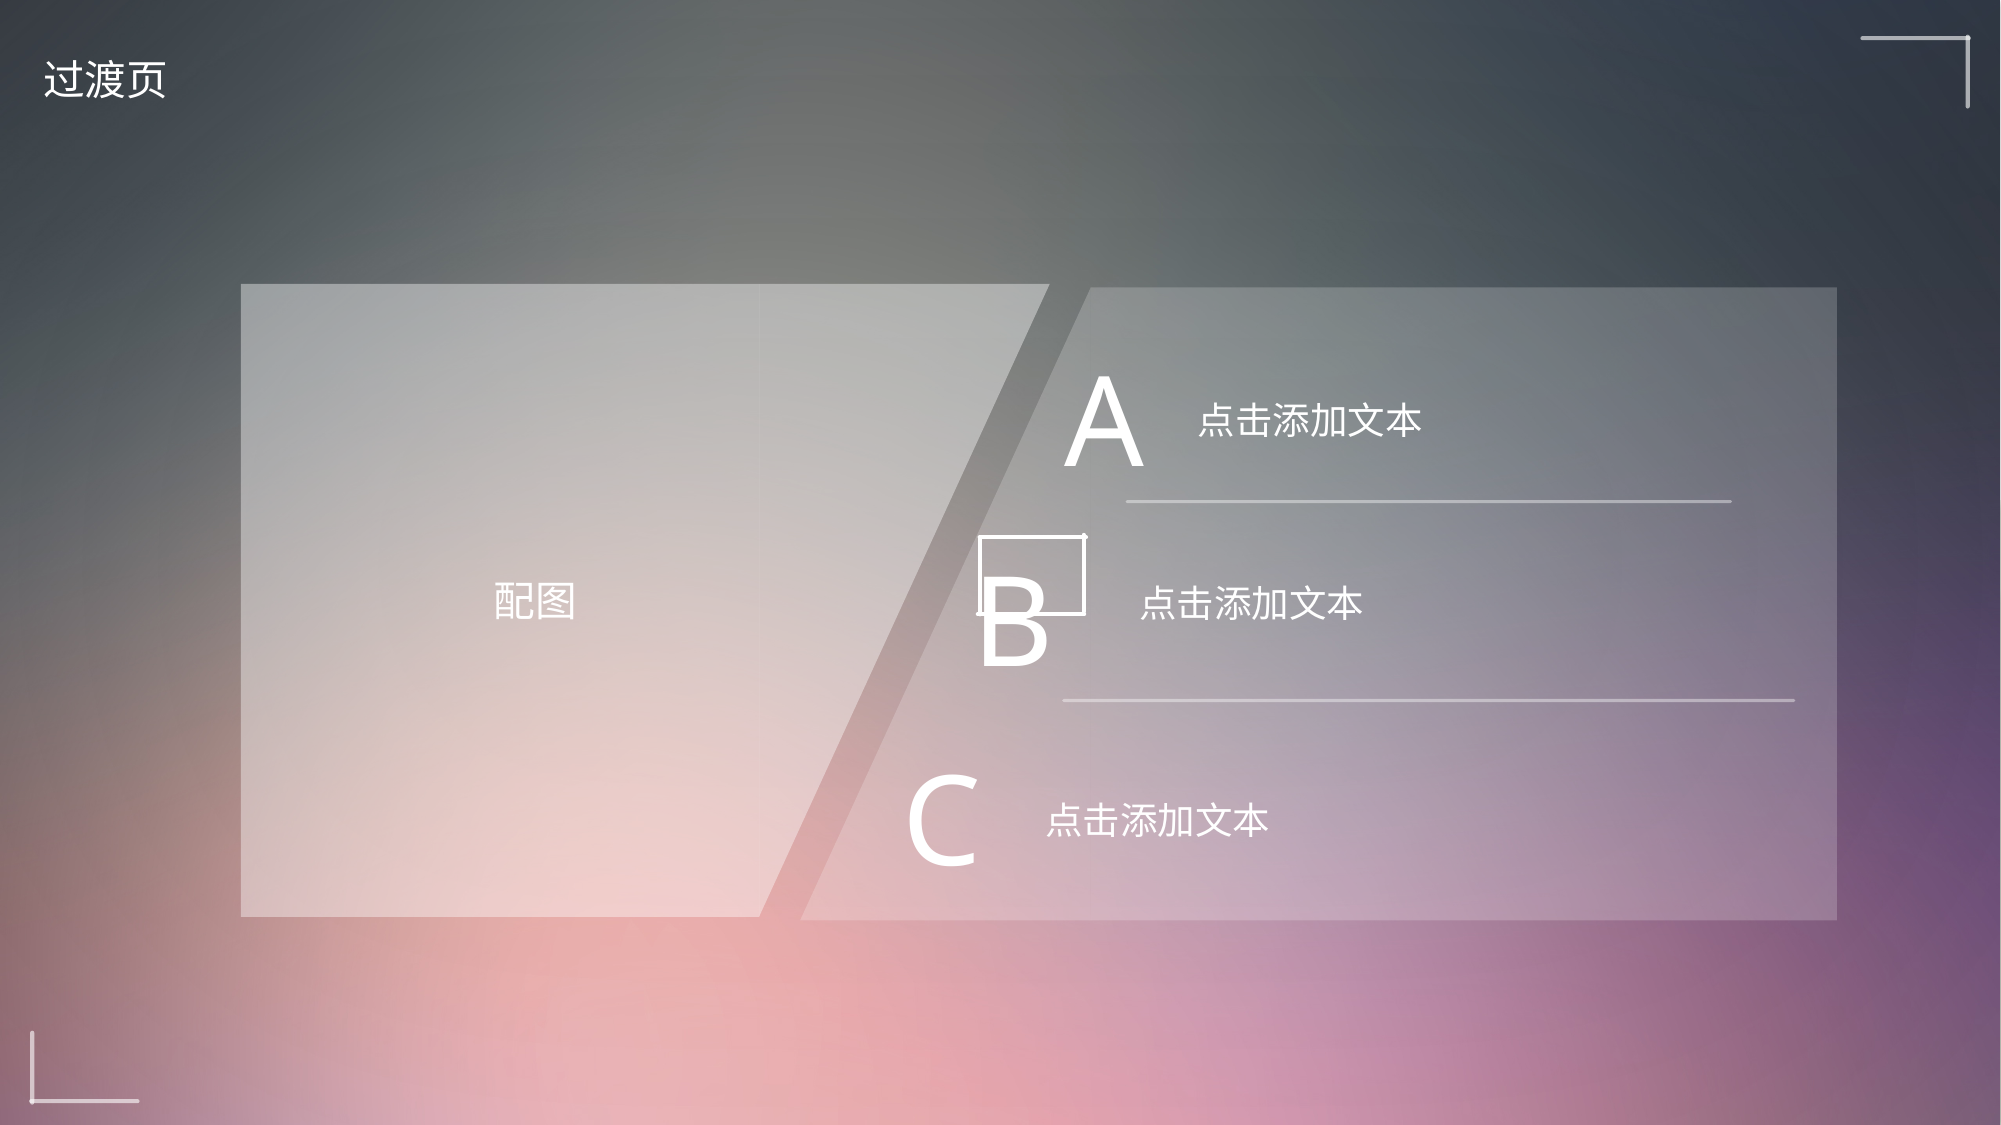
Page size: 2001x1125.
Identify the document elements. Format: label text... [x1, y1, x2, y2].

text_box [979, 534, 1087, 613]
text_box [240, 283, 1051, 918]
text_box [1054, 286, 1838, 921]
text_box 过渡页 [28, 46, 184, 112]
picture [0, 0, 2000, 1125]
